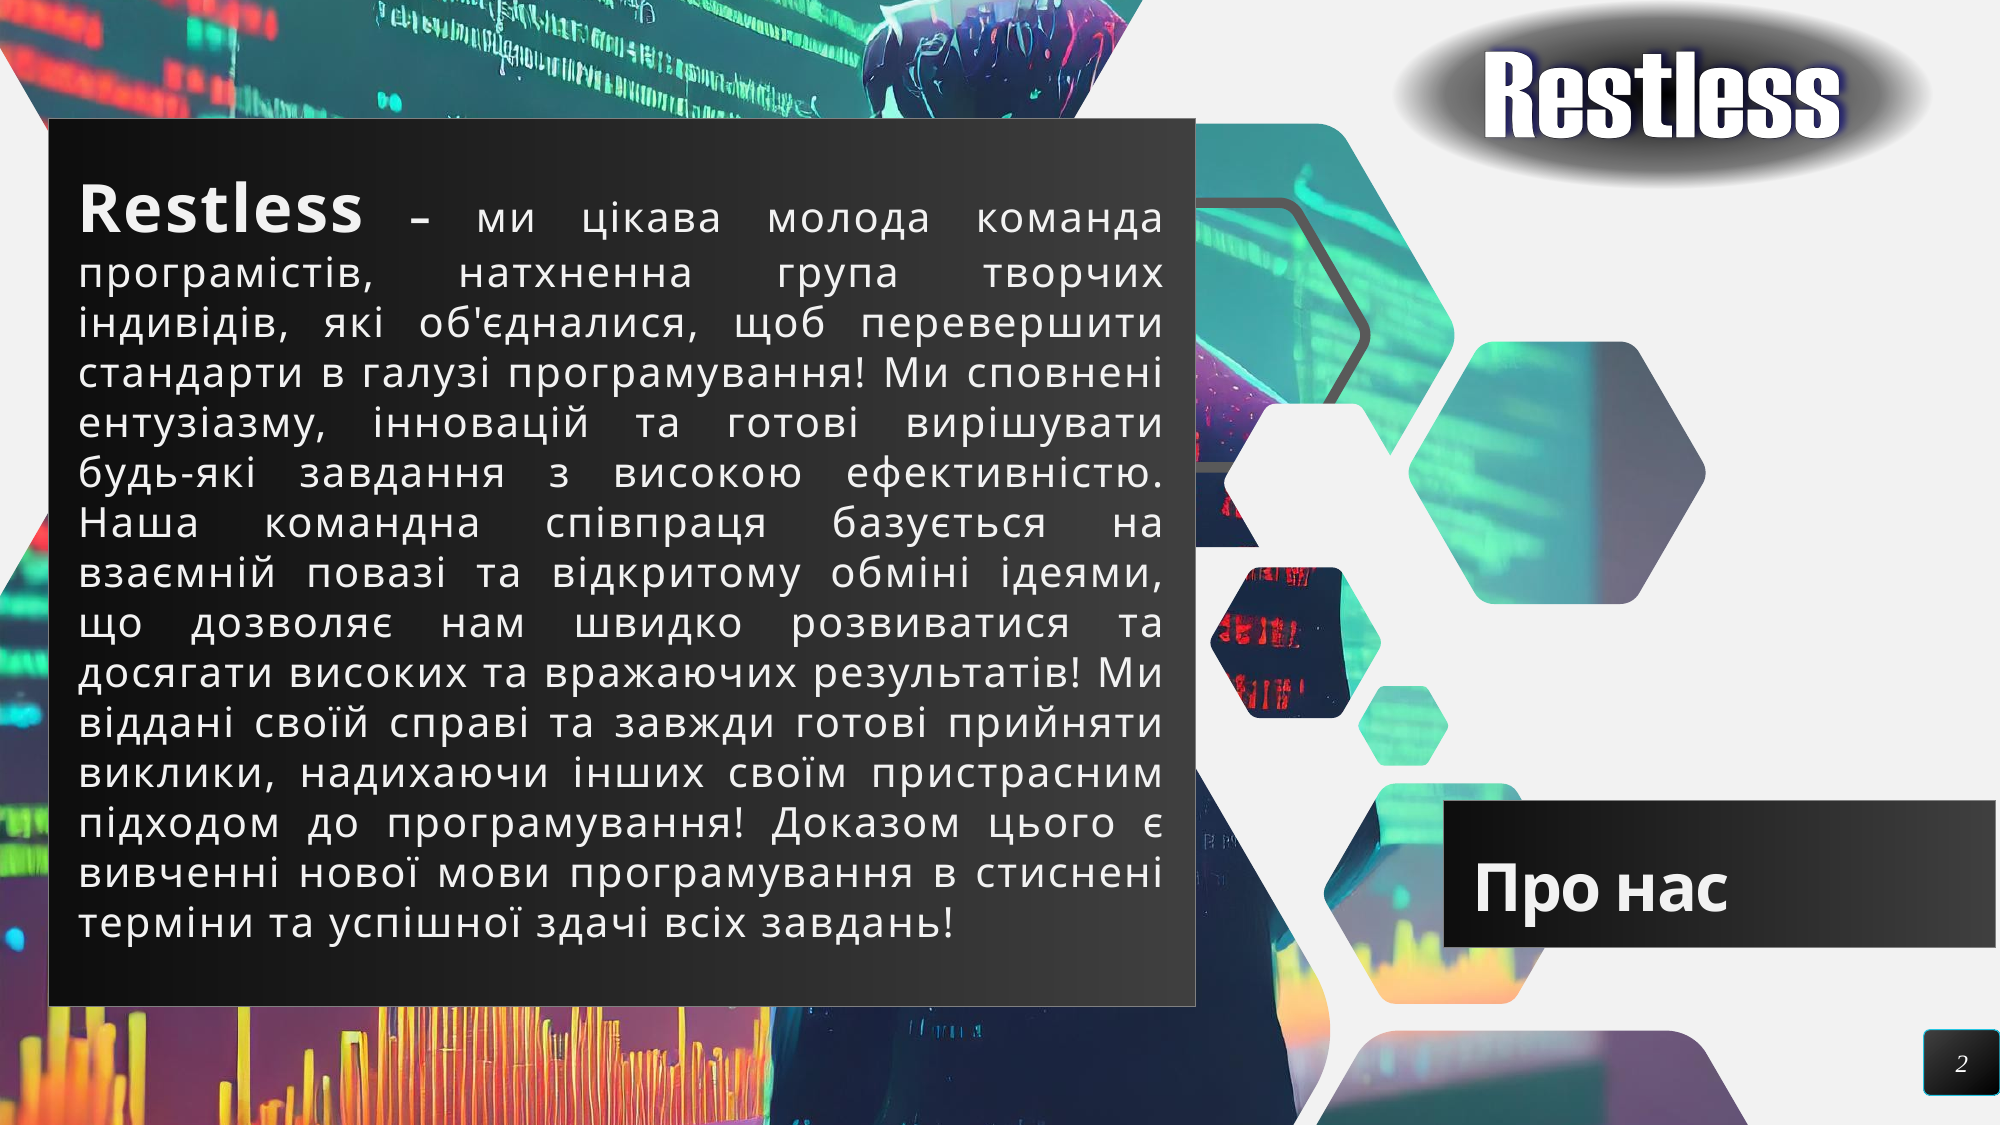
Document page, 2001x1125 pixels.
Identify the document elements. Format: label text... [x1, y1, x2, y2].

picture [0, 0, 1935, 1125]
slide_number 2 [1923, 1029, 2000, 1096]
title Про нас [1748, 800, 1996, 948]
